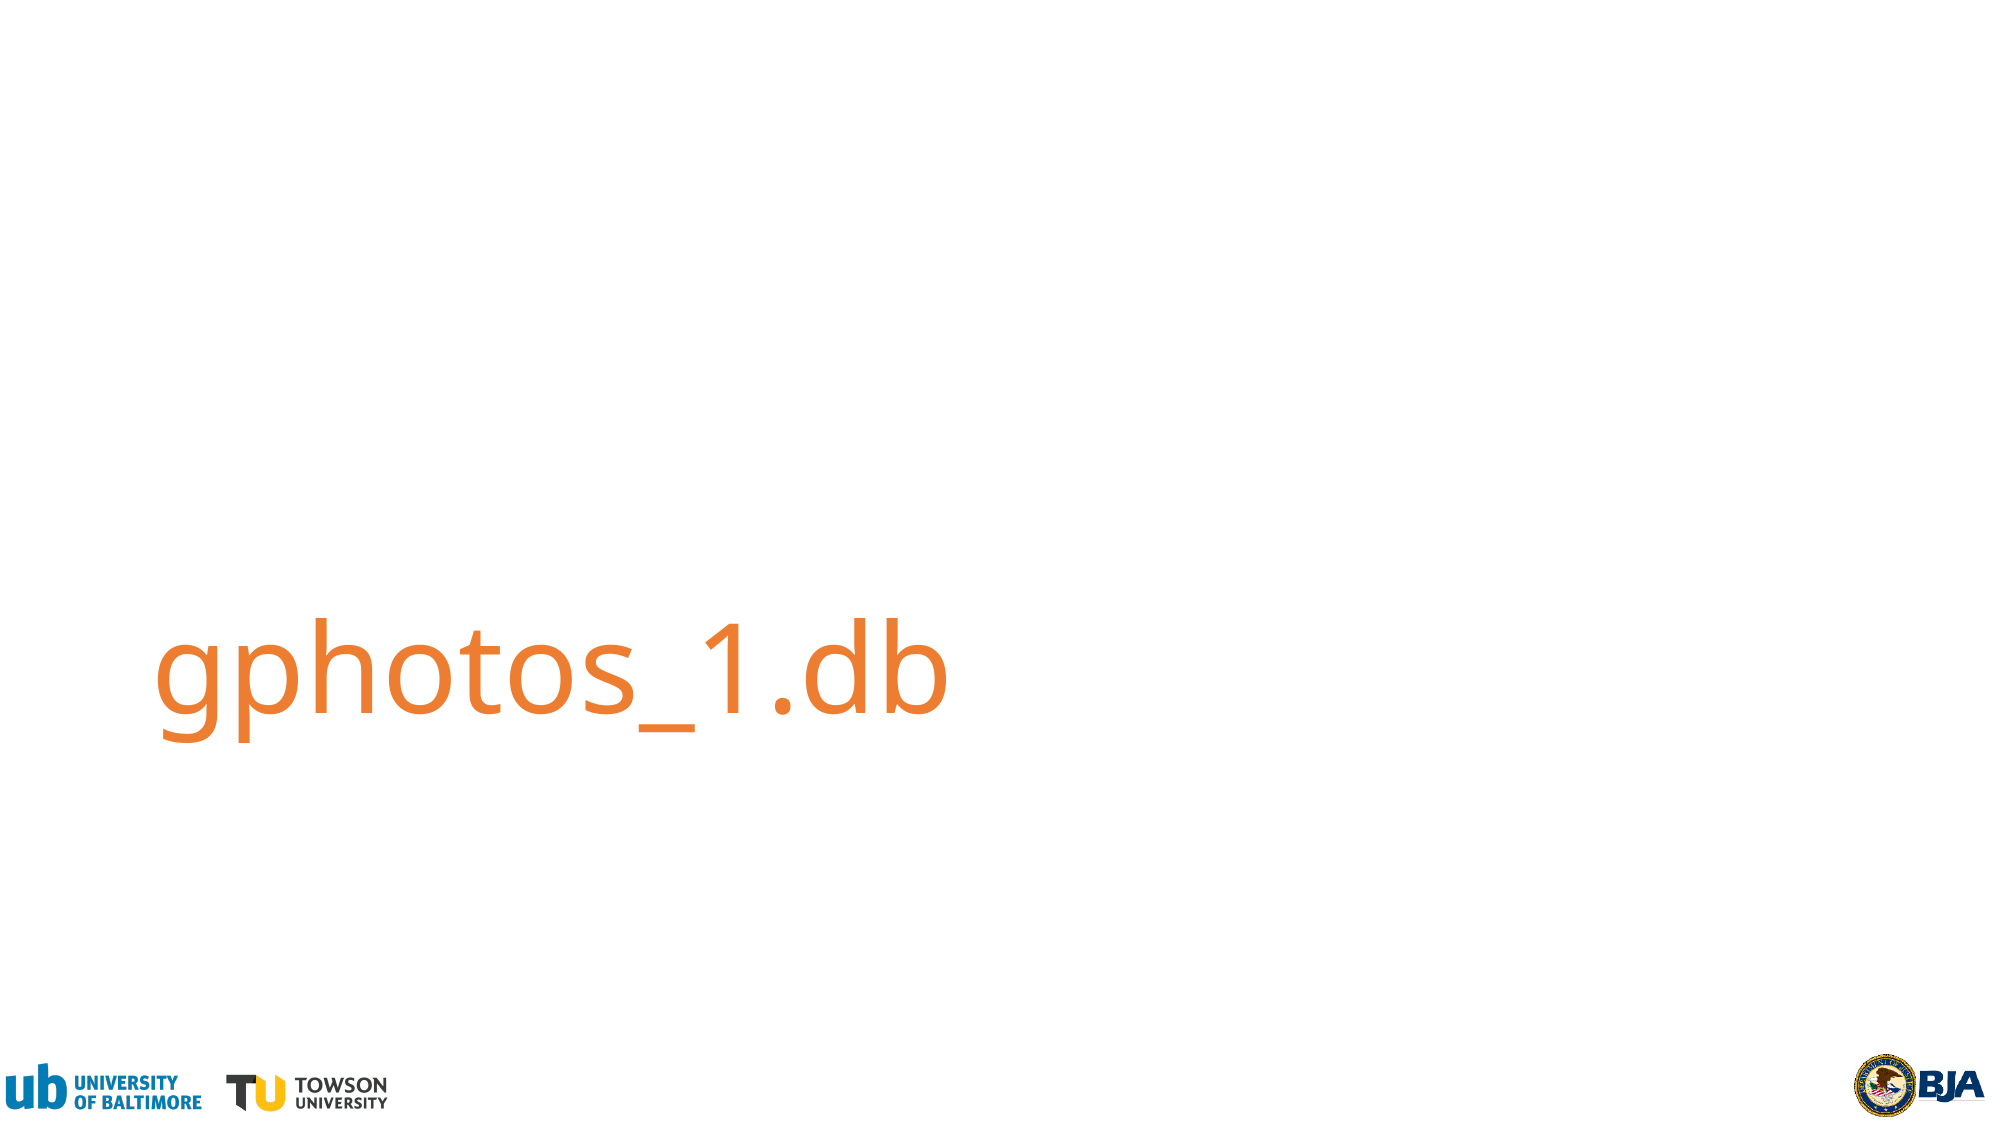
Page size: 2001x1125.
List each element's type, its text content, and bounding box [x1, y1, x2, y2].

picture [1854, 1054, 1986, 1117]
picture [0, 1031, 407, 1125]
title gphotos_1.db [136, 280, 1862, 749]
